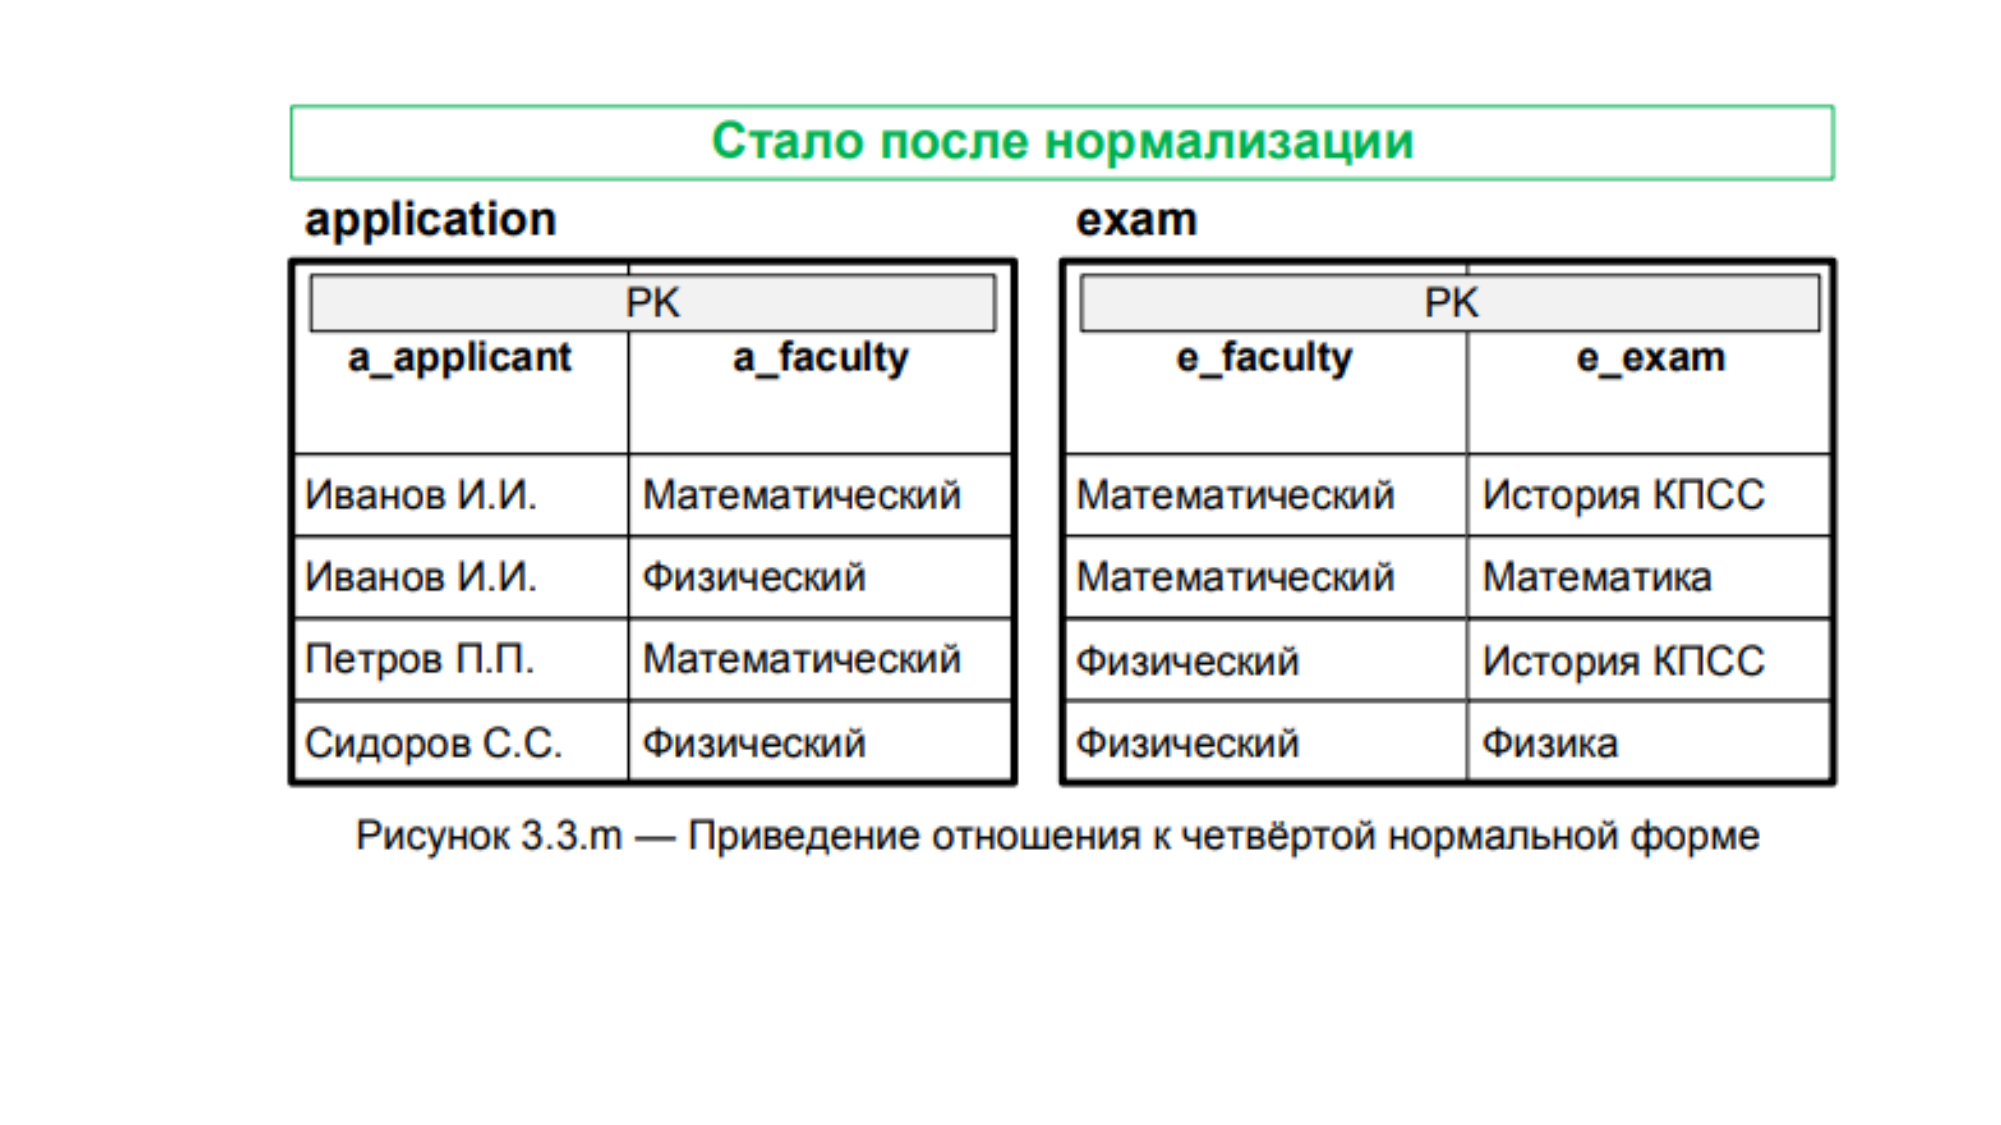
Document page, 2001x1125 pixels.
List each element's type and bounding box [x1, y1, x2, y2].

picture [232, 77, 1880, 896]
